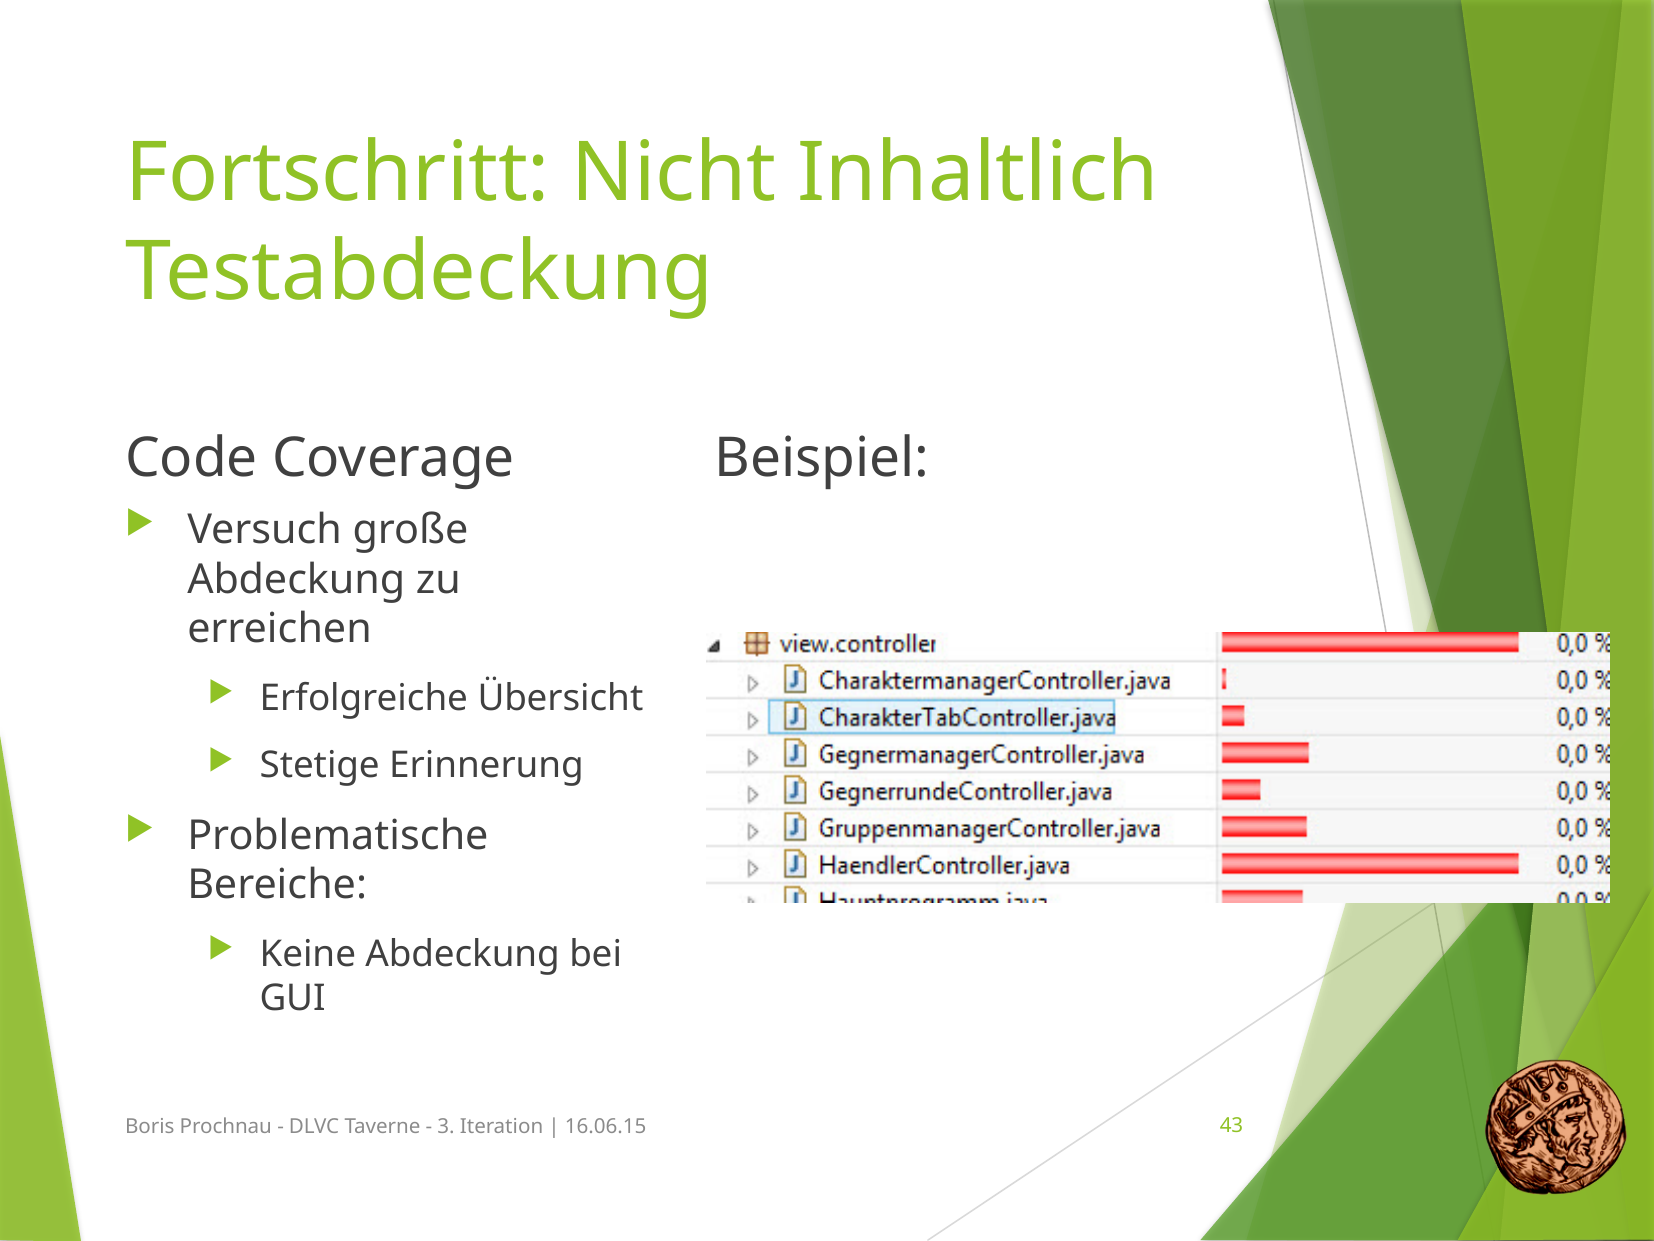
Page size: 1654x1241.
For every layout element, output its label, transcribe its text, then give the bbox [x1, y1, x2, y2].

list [706, 632, 1610, 904]
title Fortschritt: Nicht Inhaltlich Testabdeckung [110, 110, 1259, 350]
list Code Coverage [110, 390, 670, 494]
list Versuch große Abdeckung zu erreichen Erfolgreiche Übersicht Stetige Erinnerung Problematische Bereiche: Keine Abdeckung bei GUI [110, 494, 670, 1092]
slide_number 43 [1165, 1092, 1259, 1159]
list Beispiel: [699, 390, 1259, 495]
picture [1483, 1054, 1631, 1197]
footer Boris Prochnau - DLVC Taverne - 3. Iteration | 16.06.15 [110, 1092, 947, 1159]
